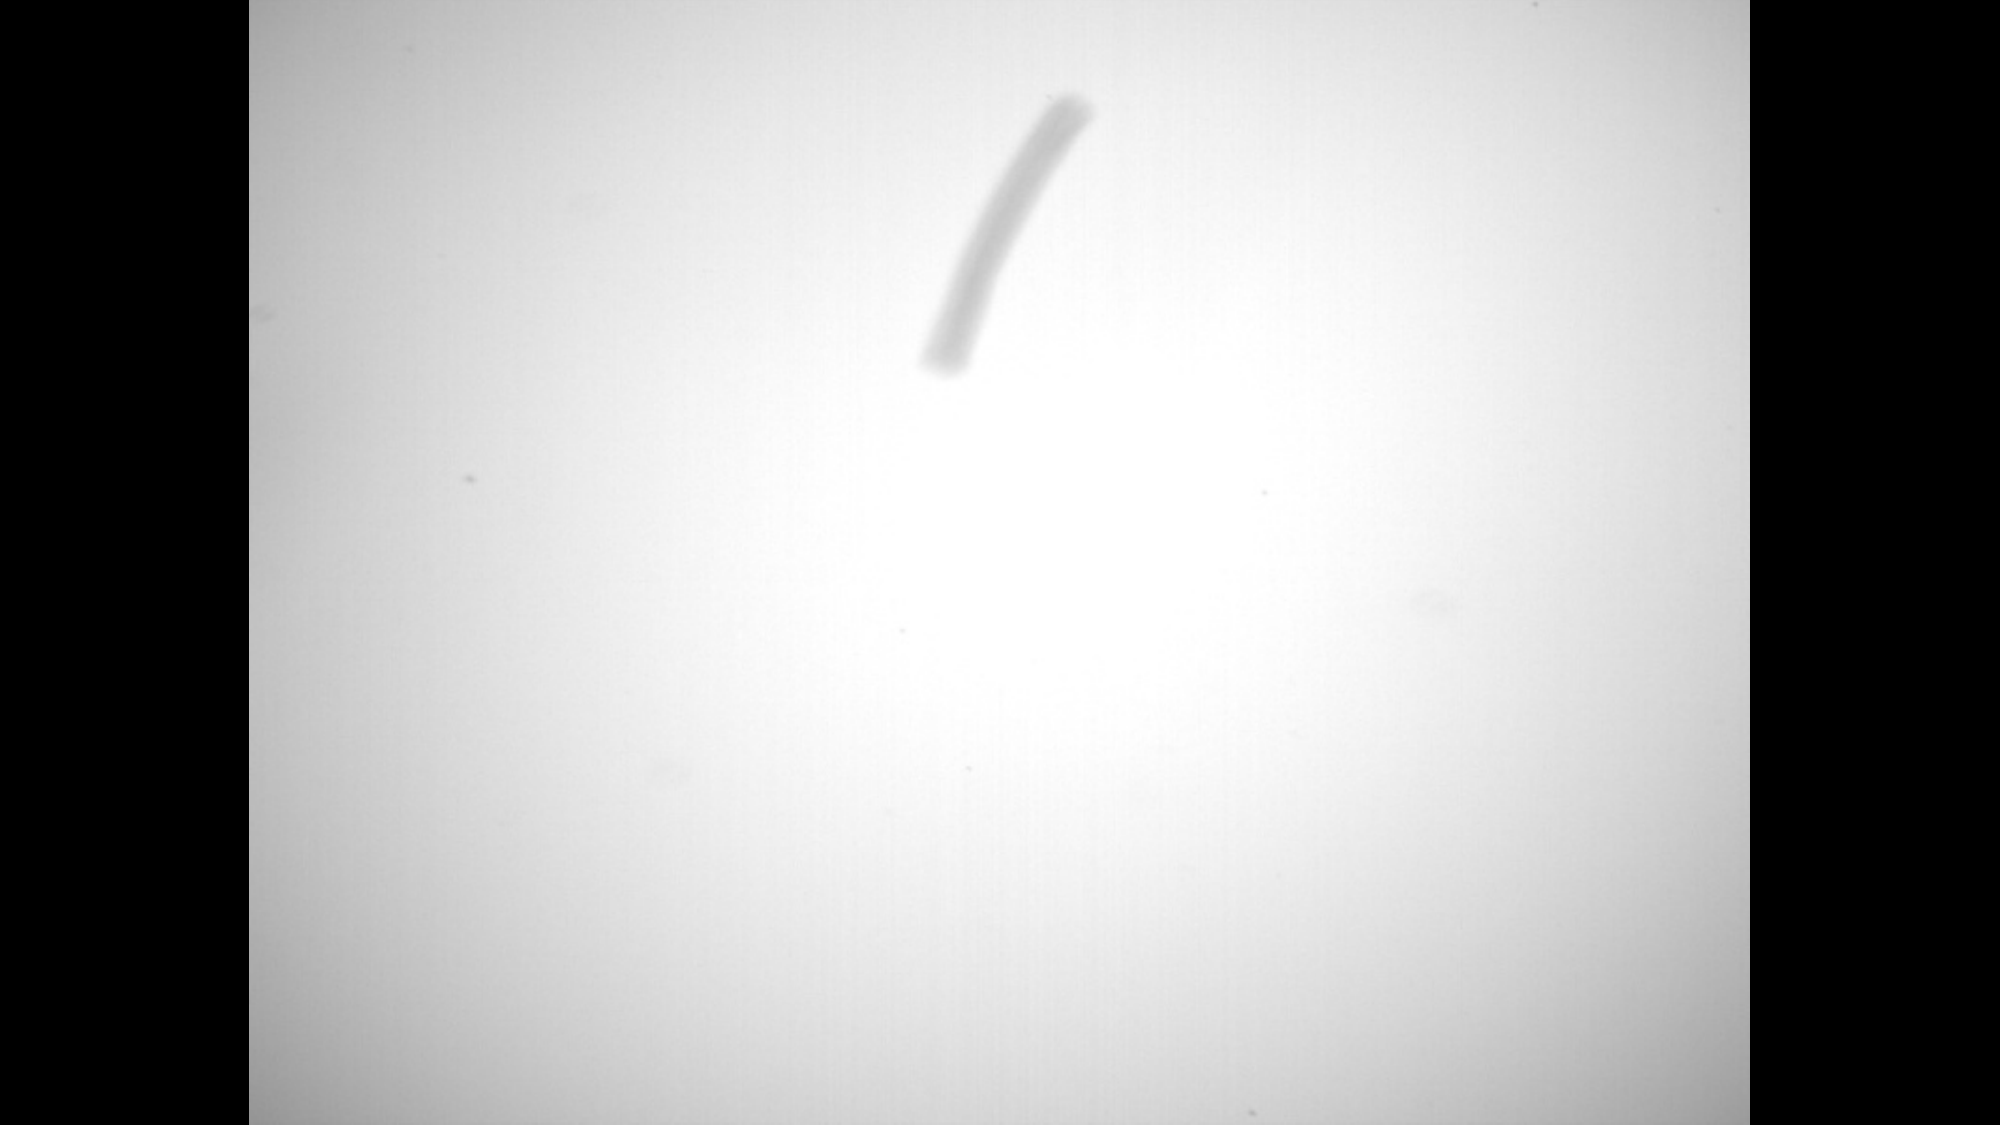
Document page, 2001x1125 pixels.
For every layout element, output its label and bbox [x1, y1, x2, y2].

picture [249, 0, 1750, 1125]
